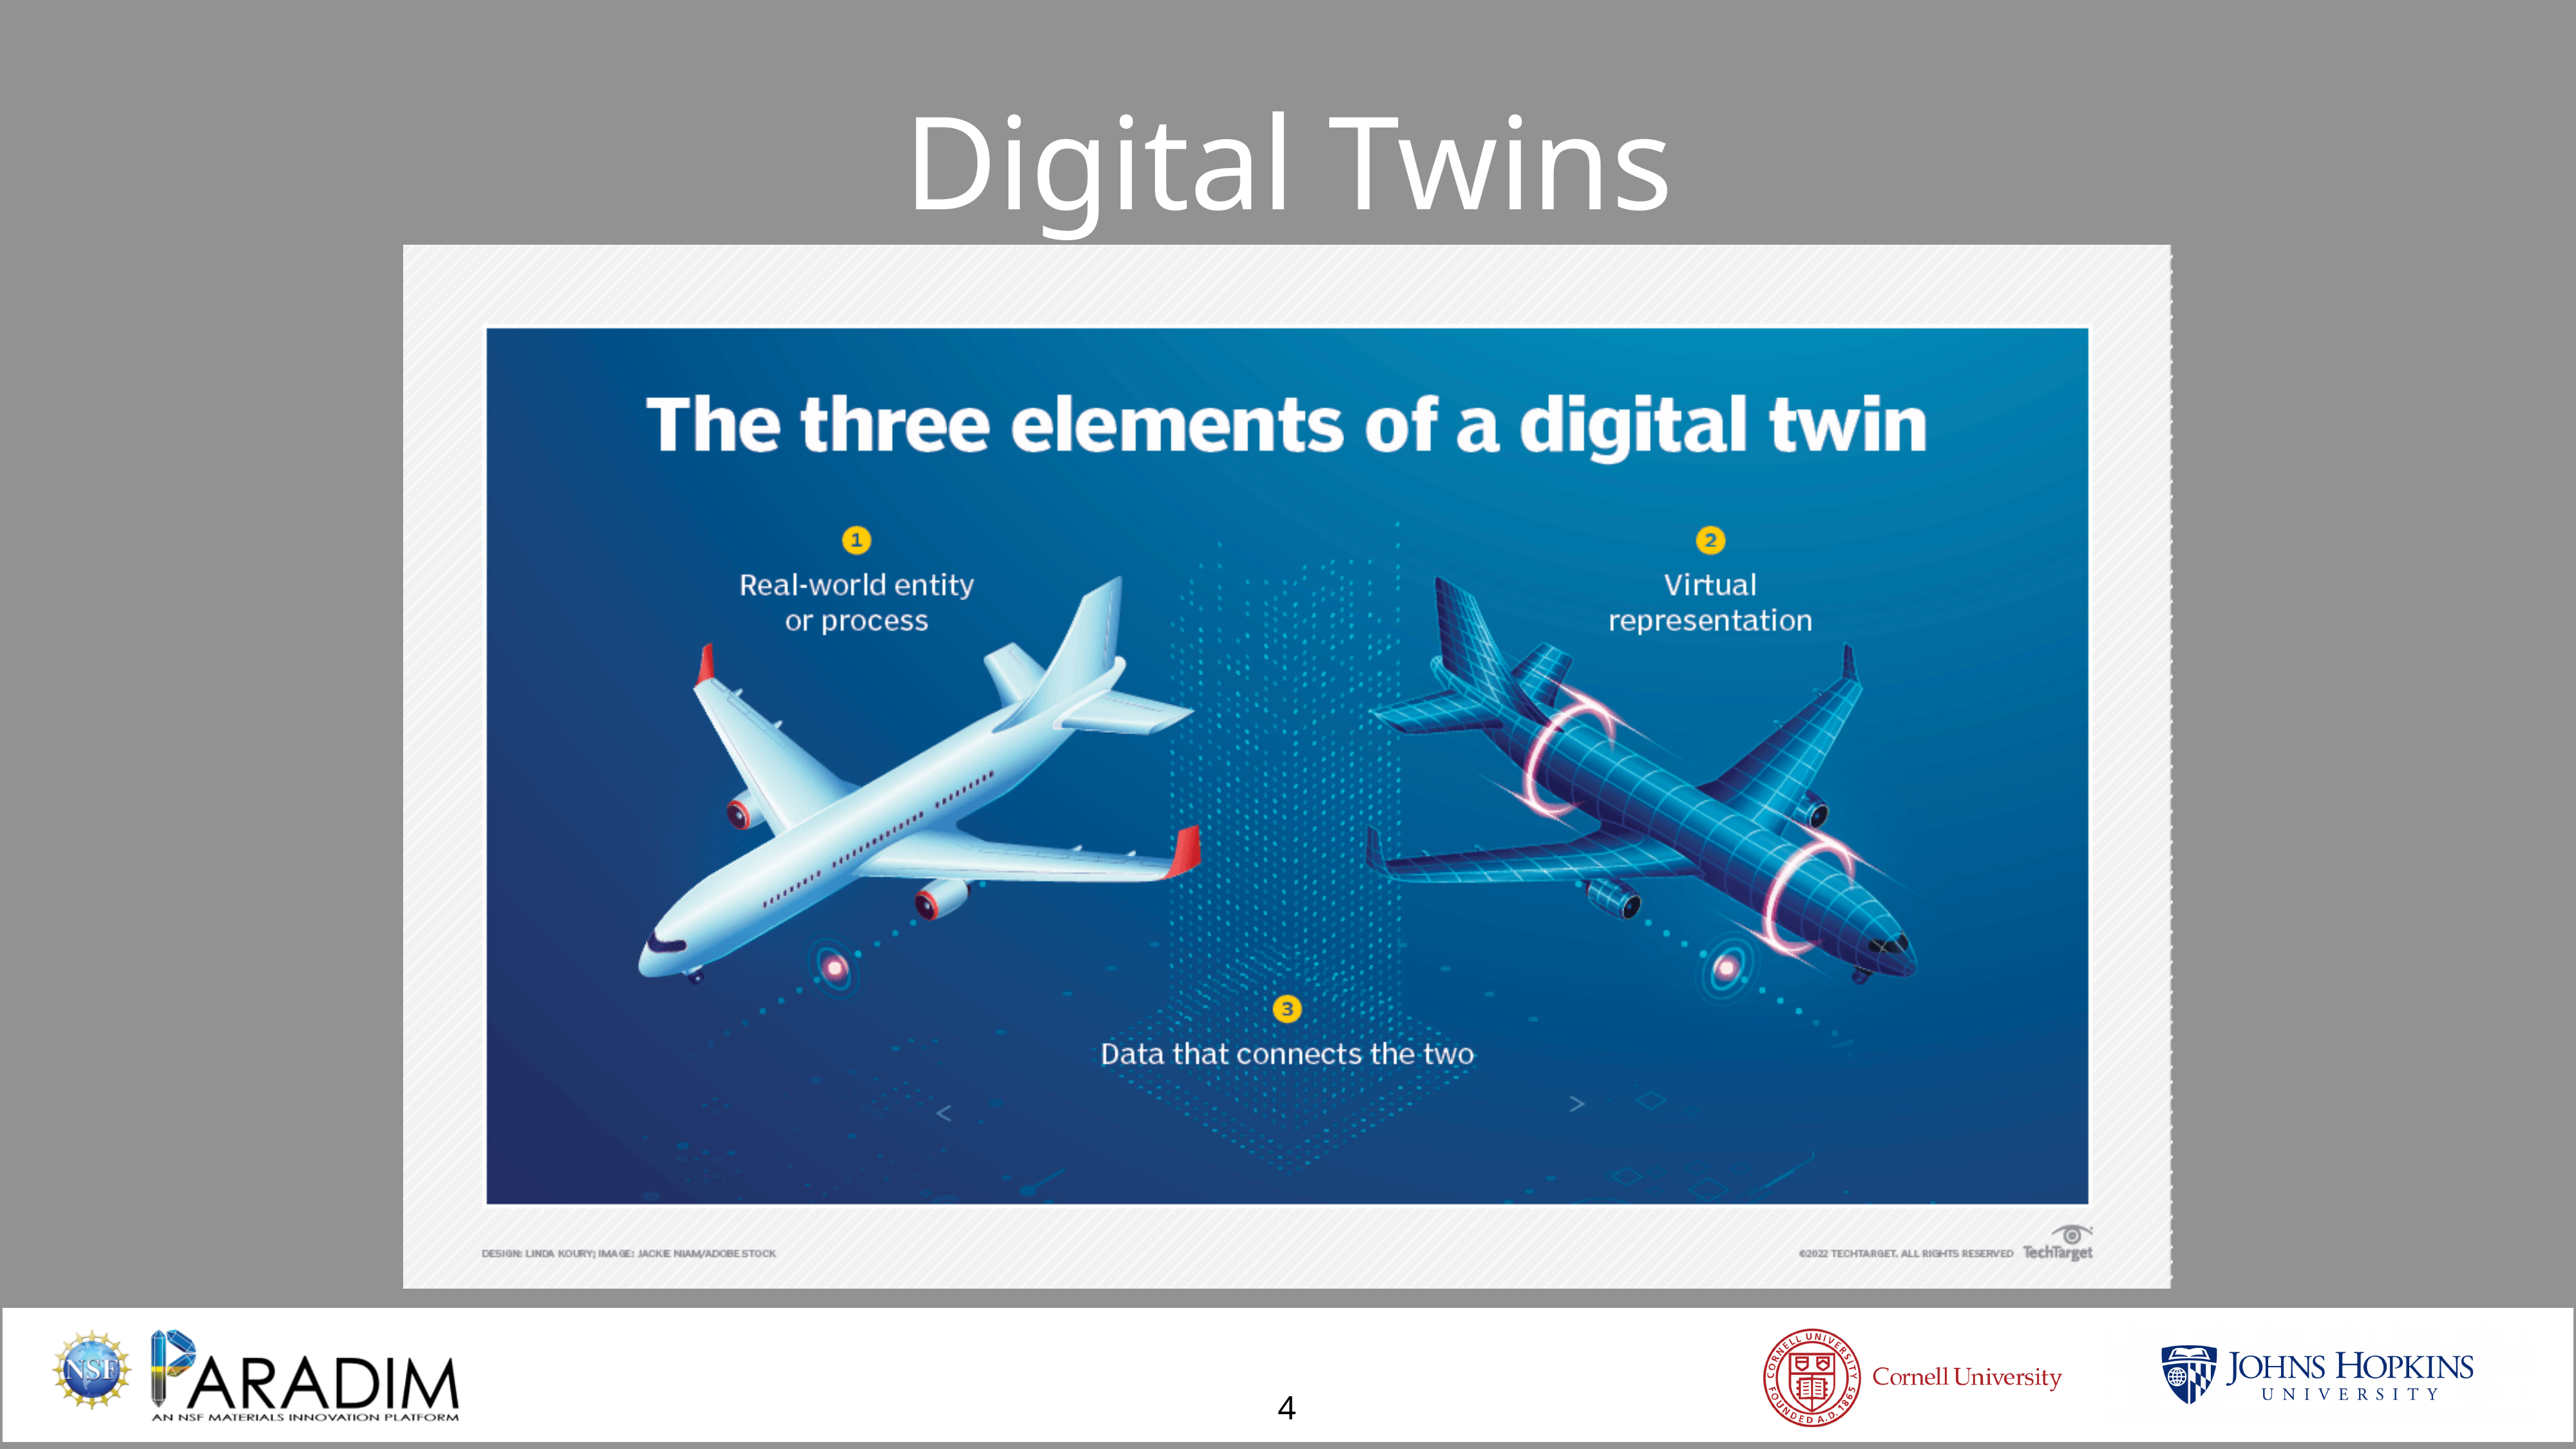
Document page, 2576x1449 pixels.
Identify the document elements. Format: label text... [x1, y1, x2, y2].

picture [403, 244, 2173, 1289]
picture [44, 1322, 468, 1428]
picture [1763, 1329, 2062, 1427]
picture [2103, 1322, 2532, 1428]
text_box Digital Twins [177, 18, 2400, 299]
slide_number 4 [1263, 1381, 1312, 1431]
